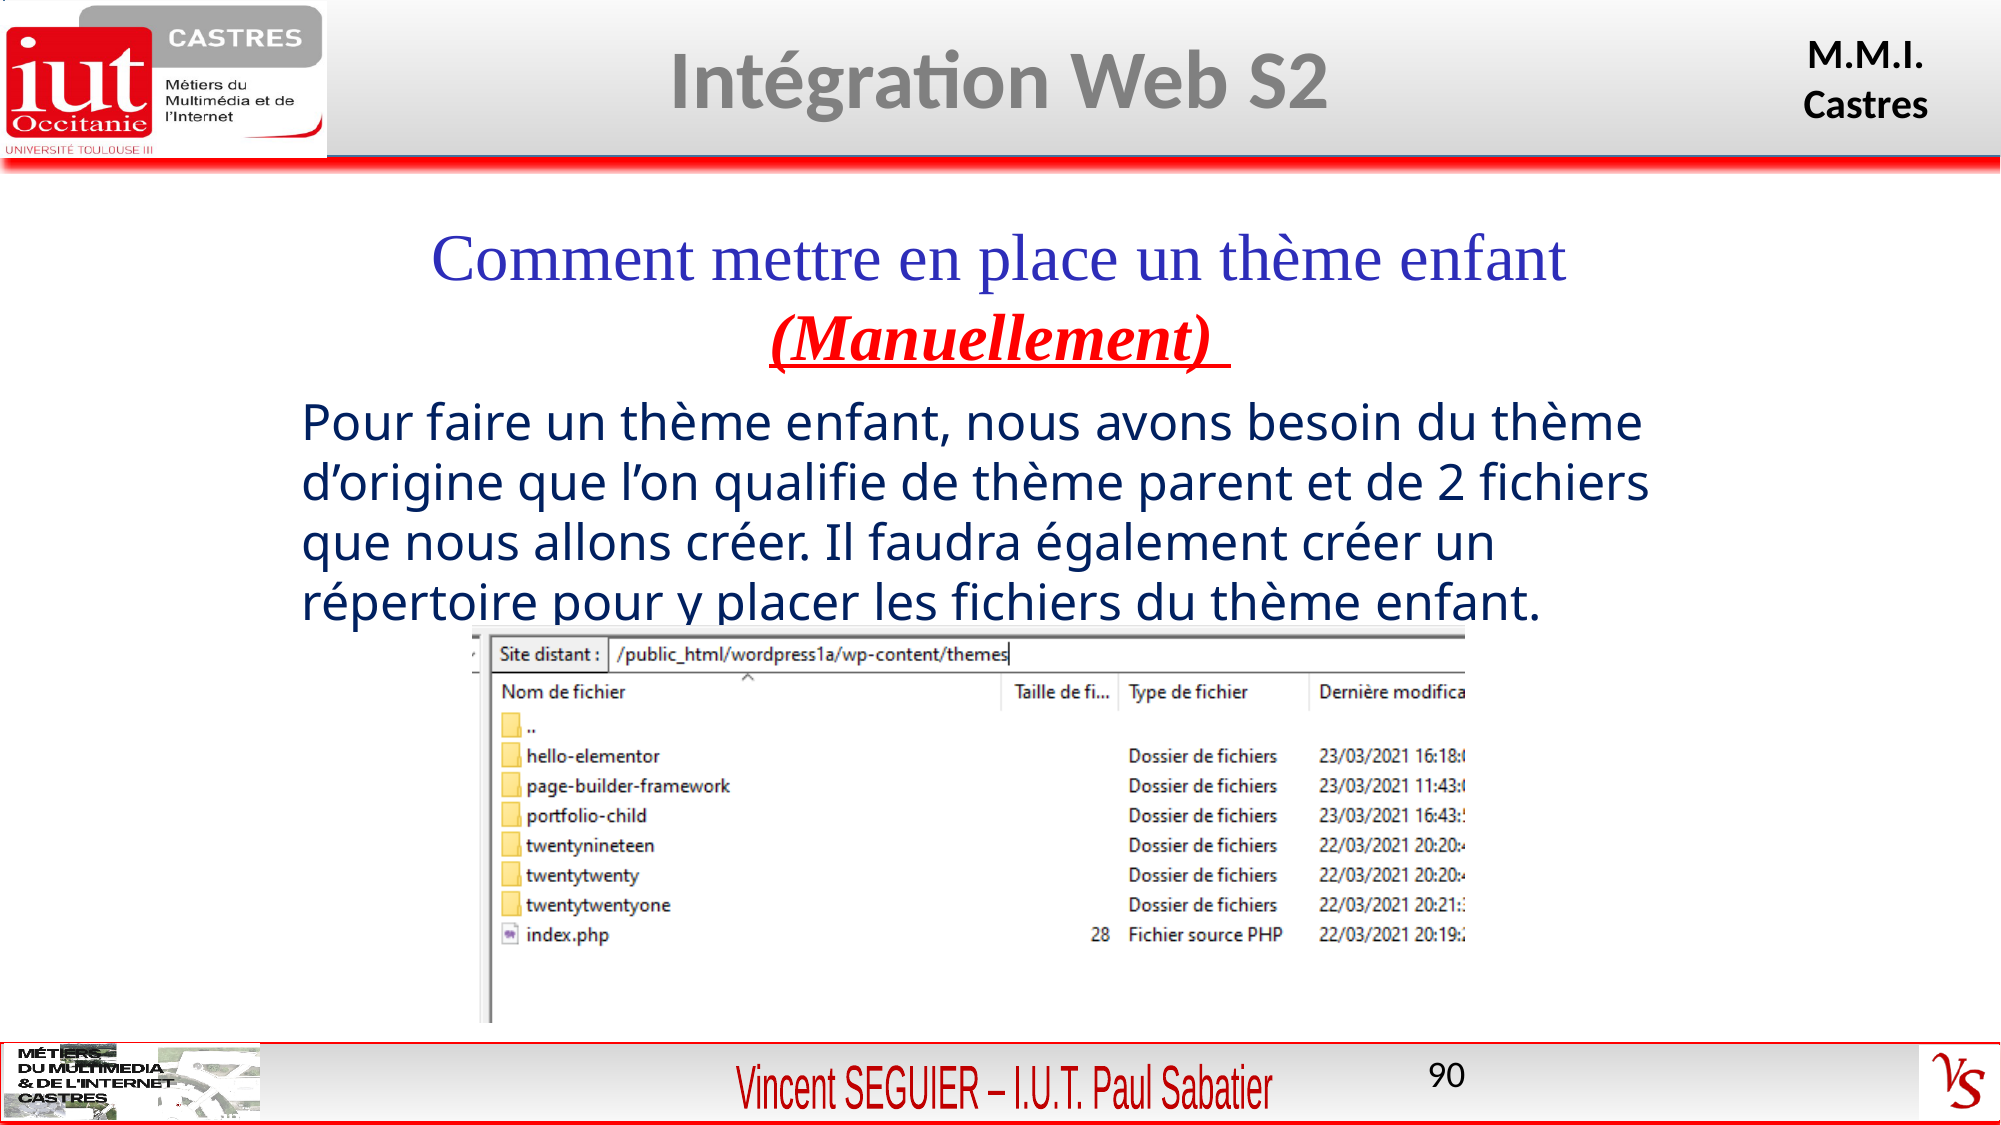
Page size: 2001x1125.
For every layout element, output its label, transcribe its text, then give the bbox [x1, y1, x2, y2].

text_box Comment mettre en place un thème enfant (Manuellement) [258, 206, 1742, 381]
picture [4, 1043, 260, 1120]
text_box Pour faire un thème enfant, nous avons besoin du thème d’origine que l’on qualifie de thème parent et de 2 fichiers que nous allons créer. Il faudra également créer un répertoire pour y placer les fichiers du thème enfant. [286, 382, 1713, 638]
picture [1919, 1045, 2000, 1120]
picture [471, 625, 1465, 1023]
picture [0, 1, 327, 158]
slide_number 90 [1412, 1042, 1863, 1103]
